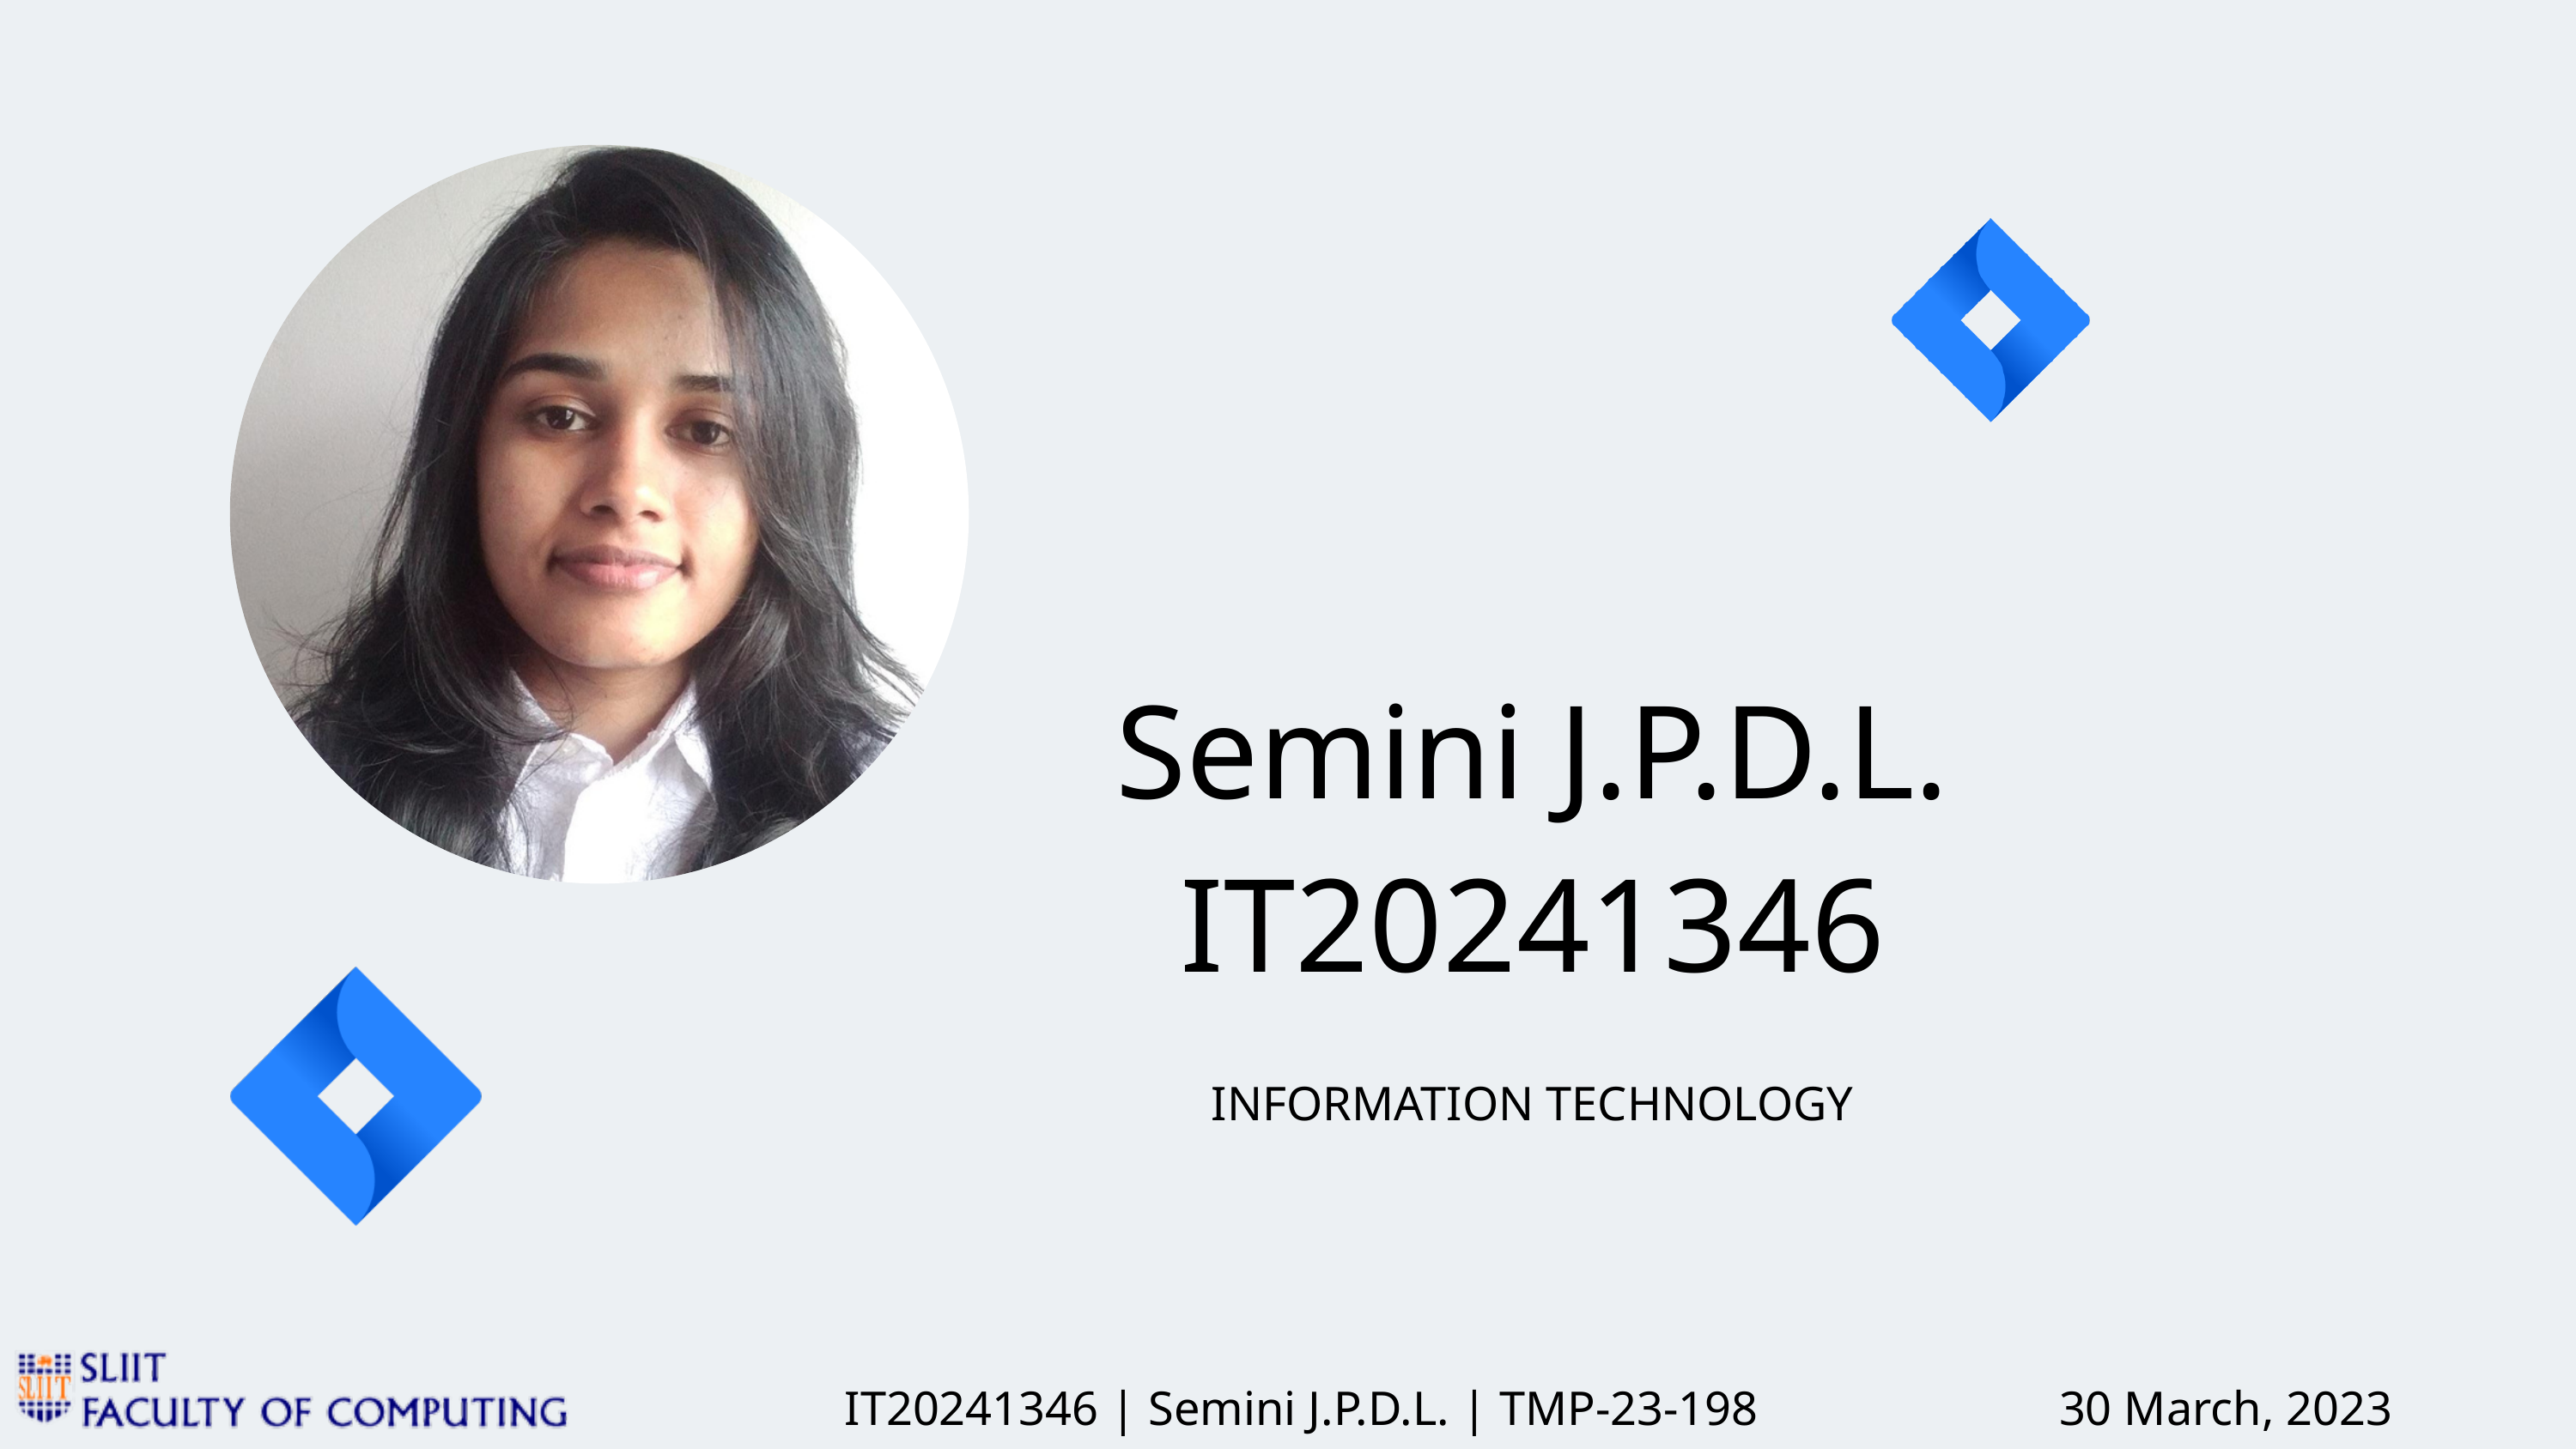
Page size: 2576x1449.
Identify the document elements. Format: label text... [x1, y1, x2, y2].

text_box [229, 144, 969, 884]
picture [0, 1343, 617, 1449]
picture [229, 966, 483, 1227]
text_box Semini J.P.D.L. [973, 674, 2148, 825]
text_box 30 March, 2023 [2020, 1369, 2432, 1435]
text_box IT20241346 [918, 847, 2148, 998]
picture [1891, 217, 2090, 422]
text_box INFORMATION TECHNOLOGY [1121, 1064, 1945, 1131]
text_box IT20241346 | Semini J.P.D.L. | TMP-23-198 [620, 1369, 2006, 1435]
